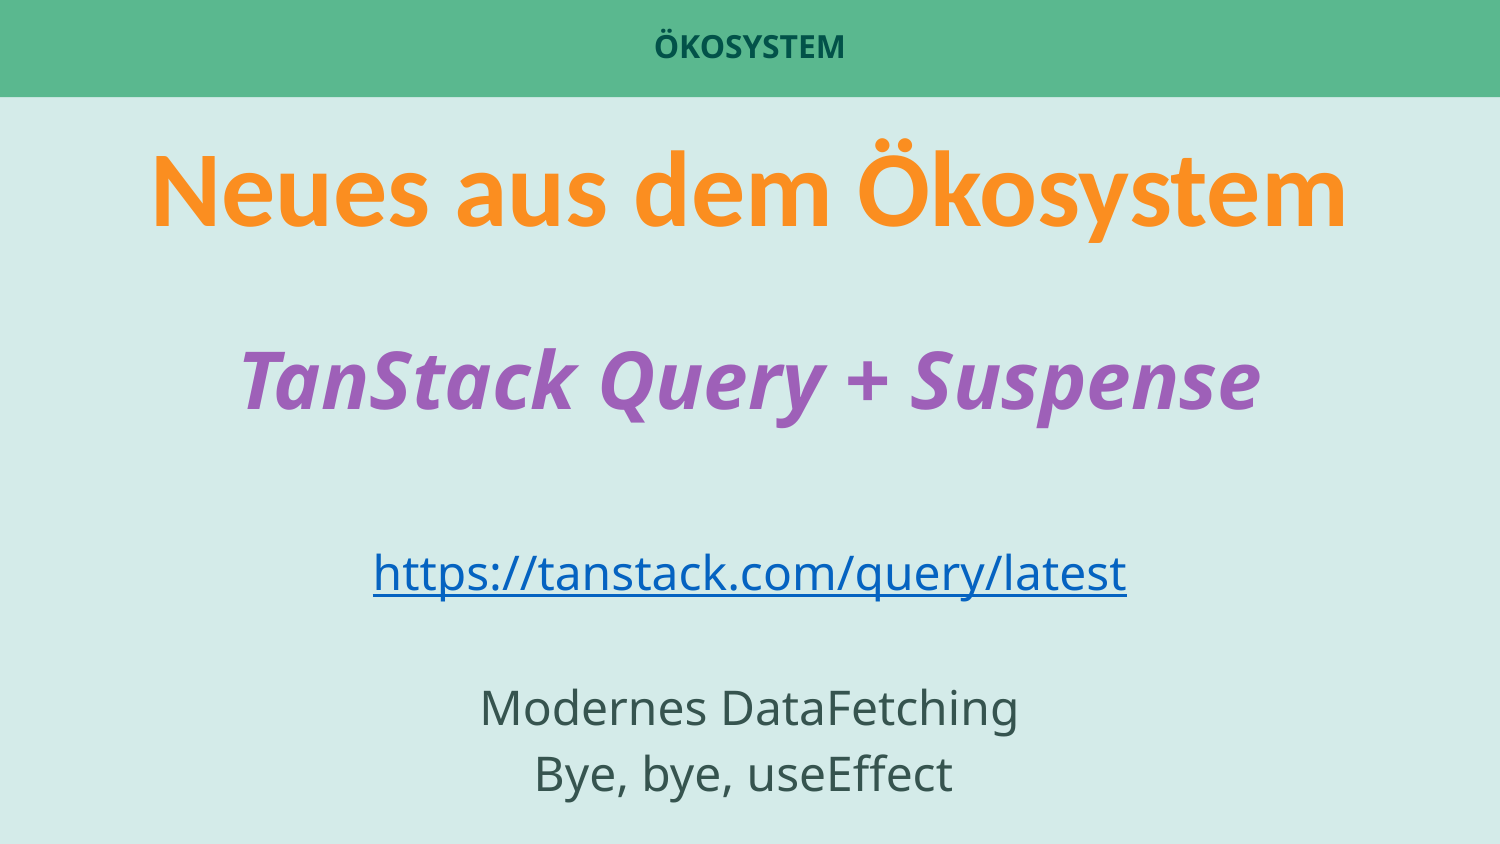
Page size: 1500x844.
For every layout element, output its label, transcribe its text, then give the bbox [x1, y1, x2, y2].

title Ökosystem [0, 0, 1500, 98]
list Neues aus dem Ökosystem TanStack Query + Suspense https://tanstack.com/query/latest Modernes DataFetching Bye, bye, useEffect [30, 126, 1470, 815]
